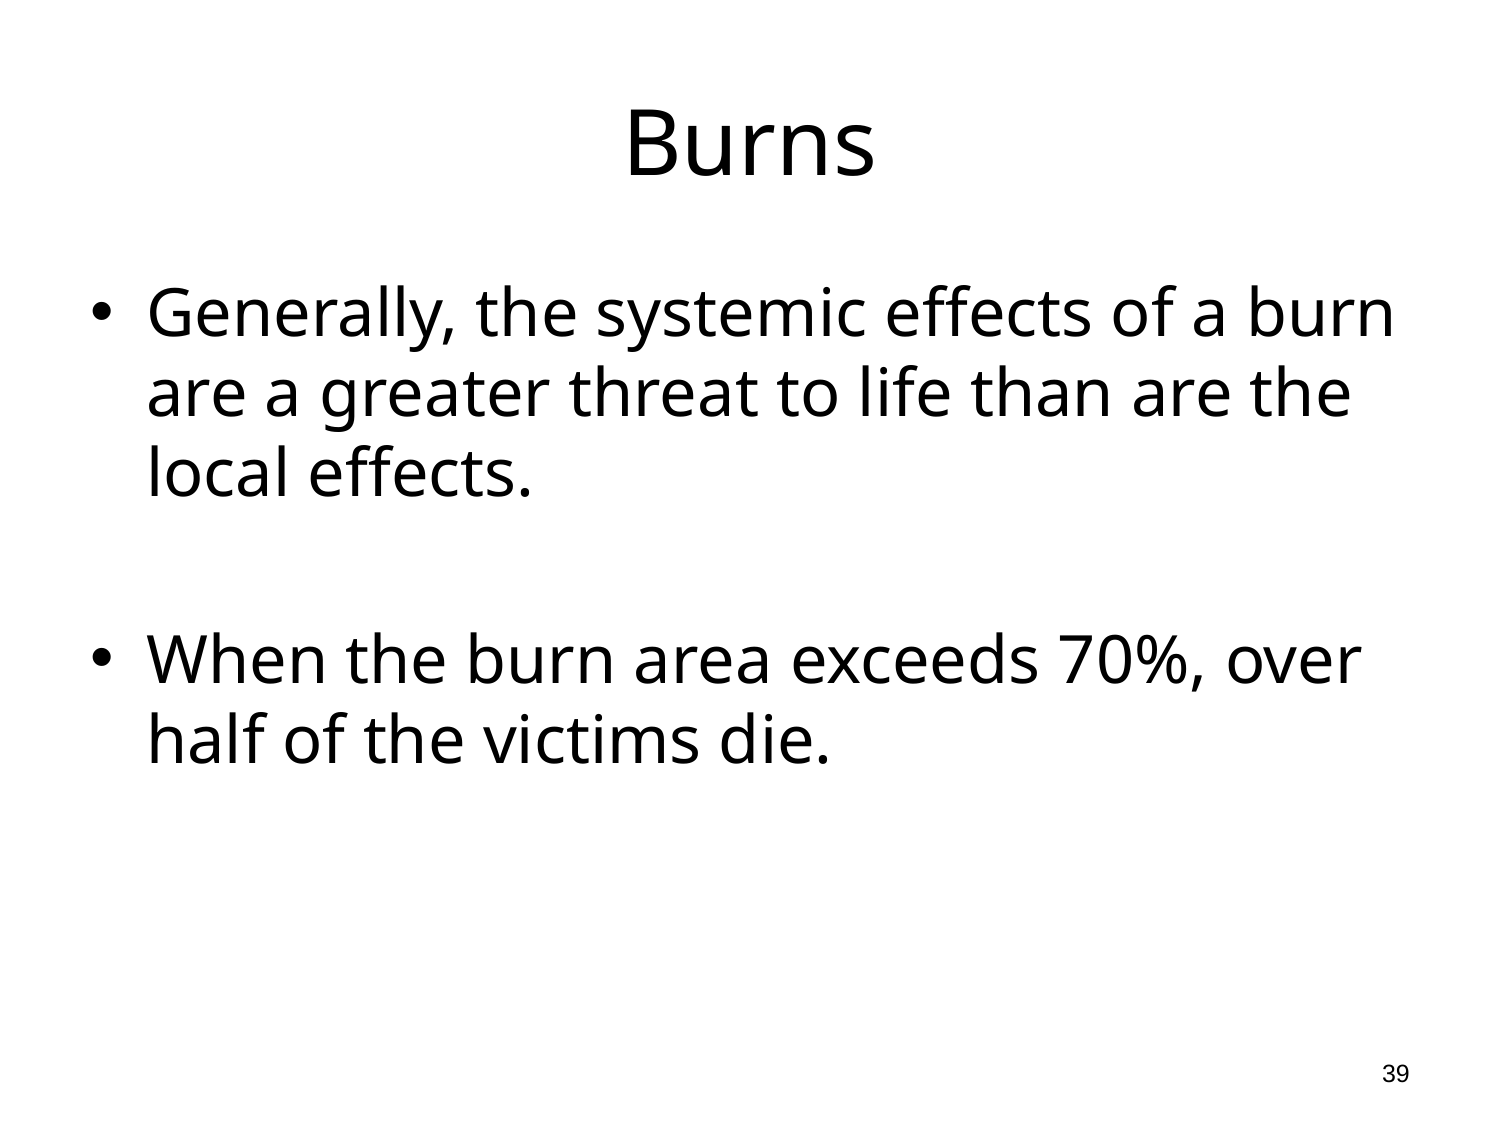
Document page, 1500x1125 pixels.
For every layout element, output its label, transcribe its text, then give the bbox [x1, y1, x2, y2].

slide_number 39 [1074, 1042, 1425, 1103]
title Burns [75, 45, 1425, 233]
list Generally, the systemic effects of a burn are a greater threat to life than are the local effects. When the burn area exceeds 70%, over half of the victims die. [75, 262, 1425, 1005]
